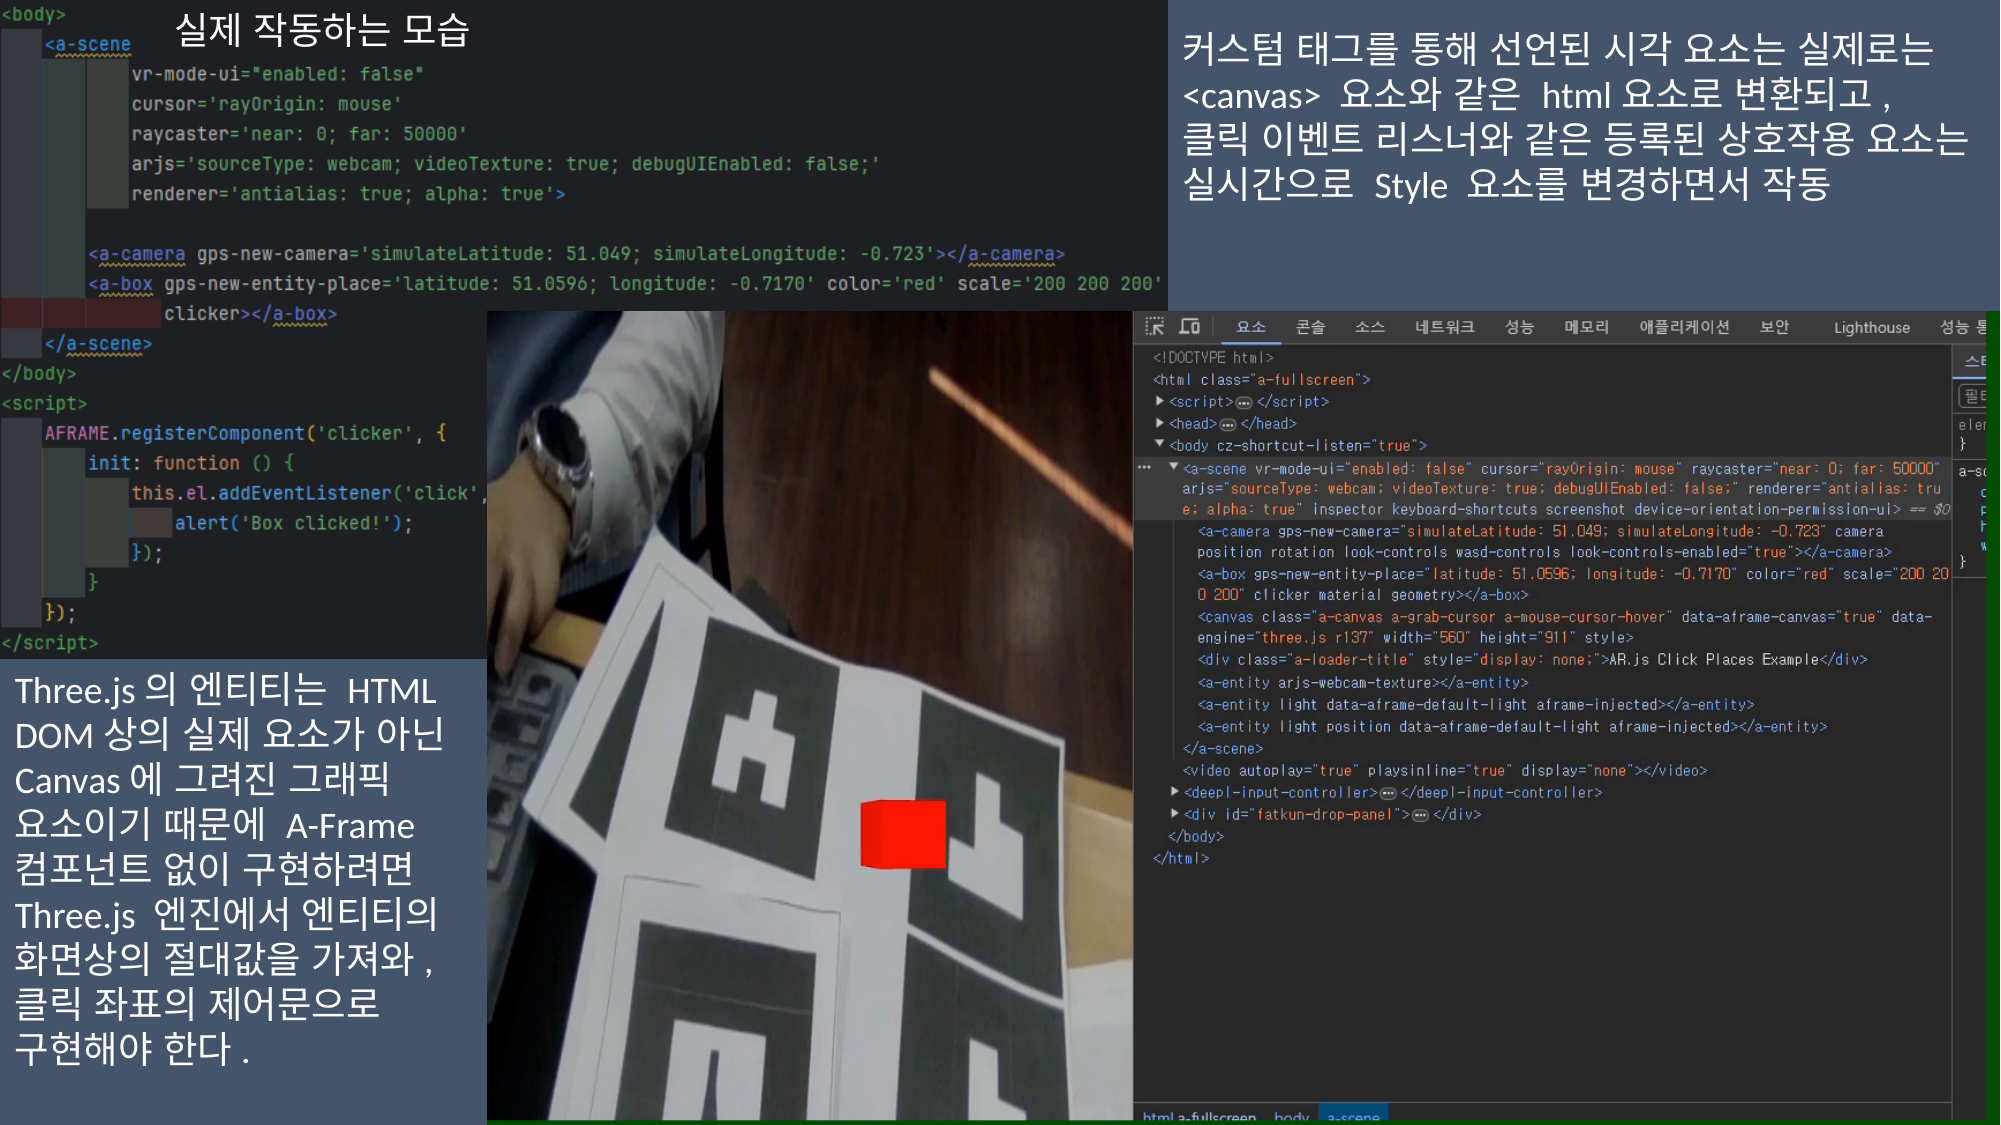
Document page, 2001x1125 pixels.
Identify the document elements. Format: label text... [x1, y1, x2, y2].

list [486, 310, 2000, 1125]
text_box Three.js의 엔티티는 HTML DOM상의 실제 요소가 아닌 Canvas에 그려진 그래픽 요소이기 때문에 A-Frame 컴포넌트 없이 구현하려면 Three.js 엔진에서 엔티티의 화면상의 절대값을 가져와, 클릭 좌표의 제어문으로 구현해야 한다. [0, 659, 474, 1079]
picture [0, 0, 1168, 659]
text_box 커스텀 태그를 통해 선언된 시각 요소는 실제로는 <canvas> 요소와 같은 html요소로 변환되고, 클릭 이벤트 리스너와 같은 등록된 상호작용 요소는 실시간으로 Style 요소를 변경하면서 작동 [1168, 19, 1986, 214]
